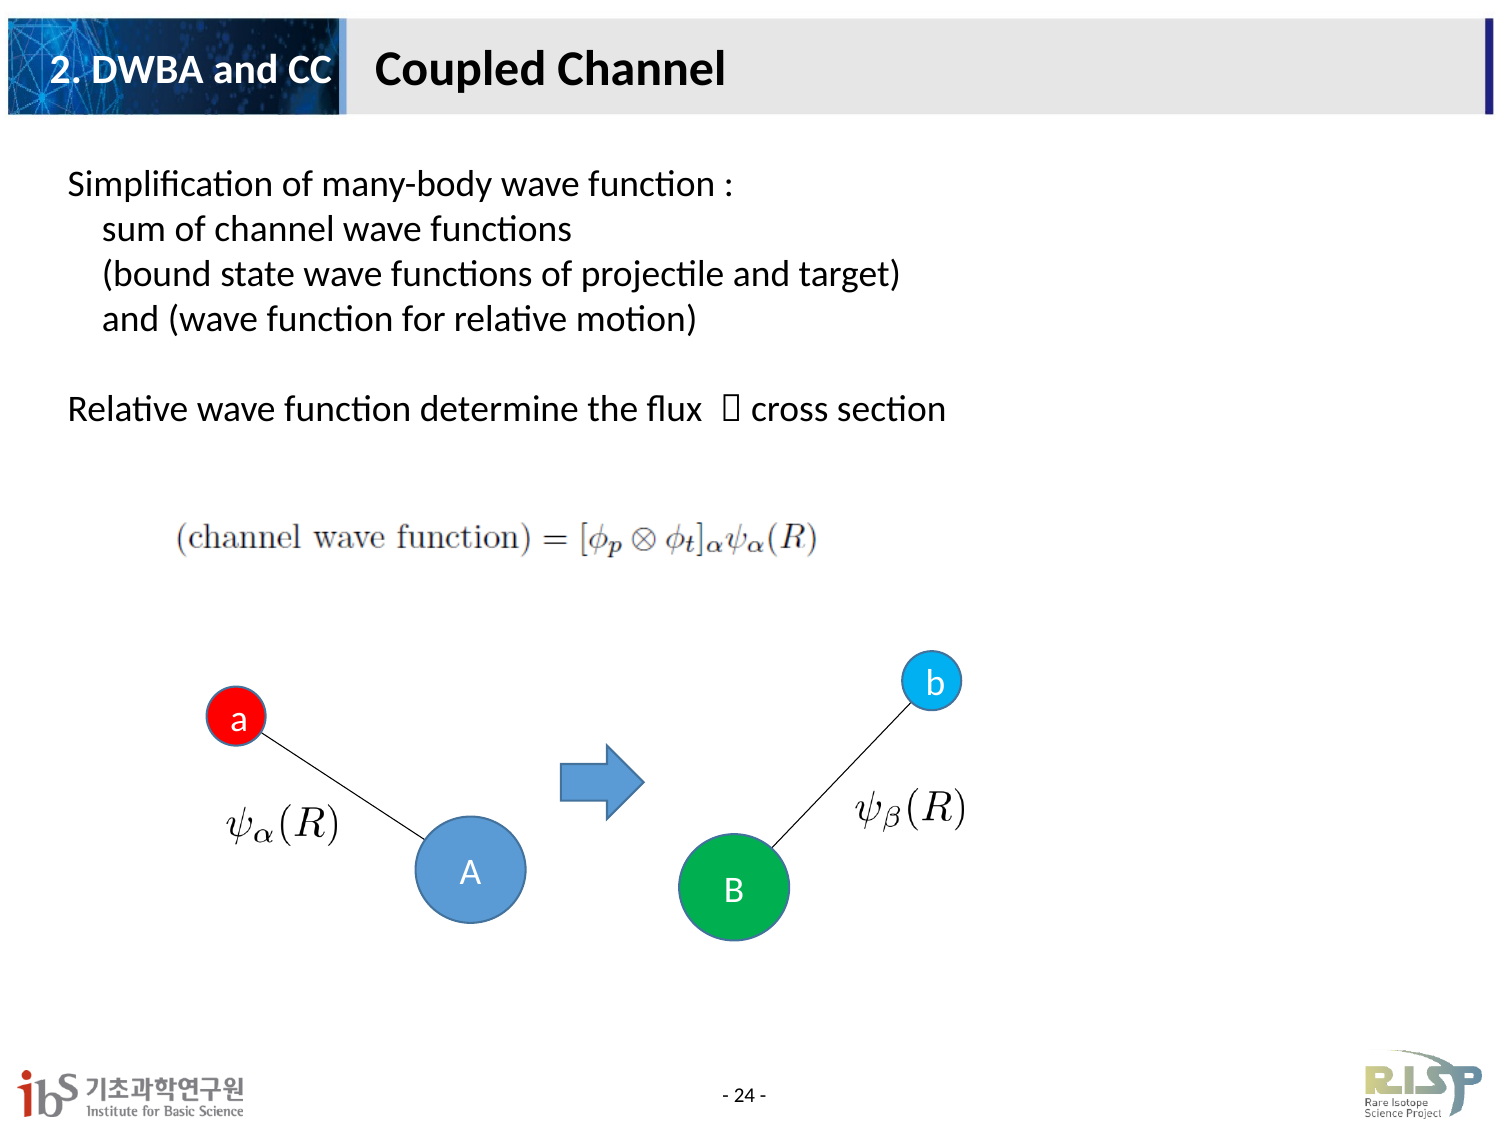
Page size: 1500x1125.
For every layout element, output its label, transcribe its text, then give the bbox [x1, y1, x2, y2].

picture [135, 489, 841, 587]
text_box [679, 651, 964, 941]
picture [2, 10, 1500, 130]
text_box Simplification of many-body wave function : sum of channel wave functions (bound state wave functions of projectile and target) and (wave function for relative motion) Relative wave function determine the flux  cross section [53, 151, 1235, 436]
picture [1364, 1049, 1482, 1119]
picture [17, 1070, 243, 1117]
text_box [559, 743, 646, 822]
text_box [206, 686, 526, 923]
